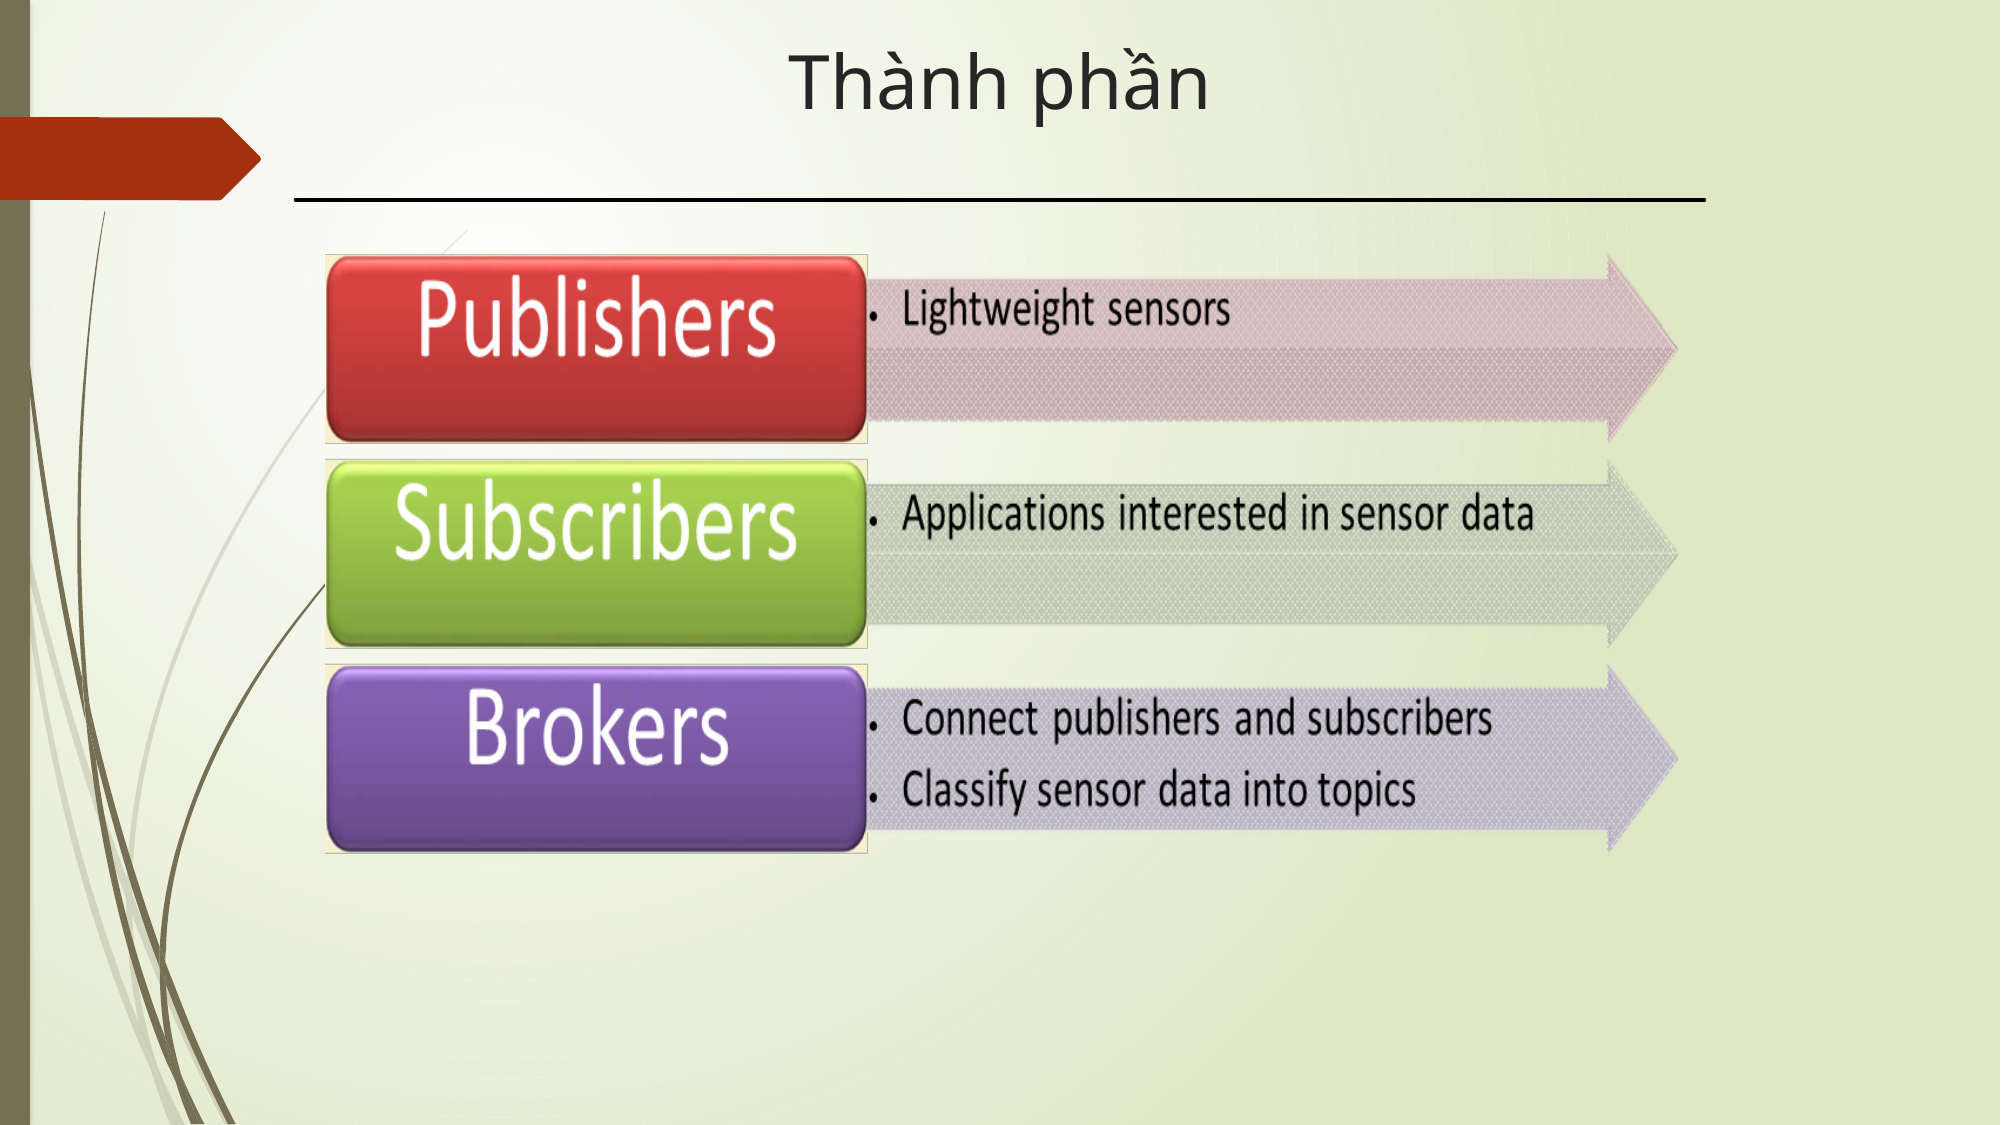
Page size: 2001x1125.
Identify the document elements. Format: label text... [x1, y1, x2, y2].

title Thành phần [249, 10, 1750, 148]
picture [325, 199, 1678, 890]
